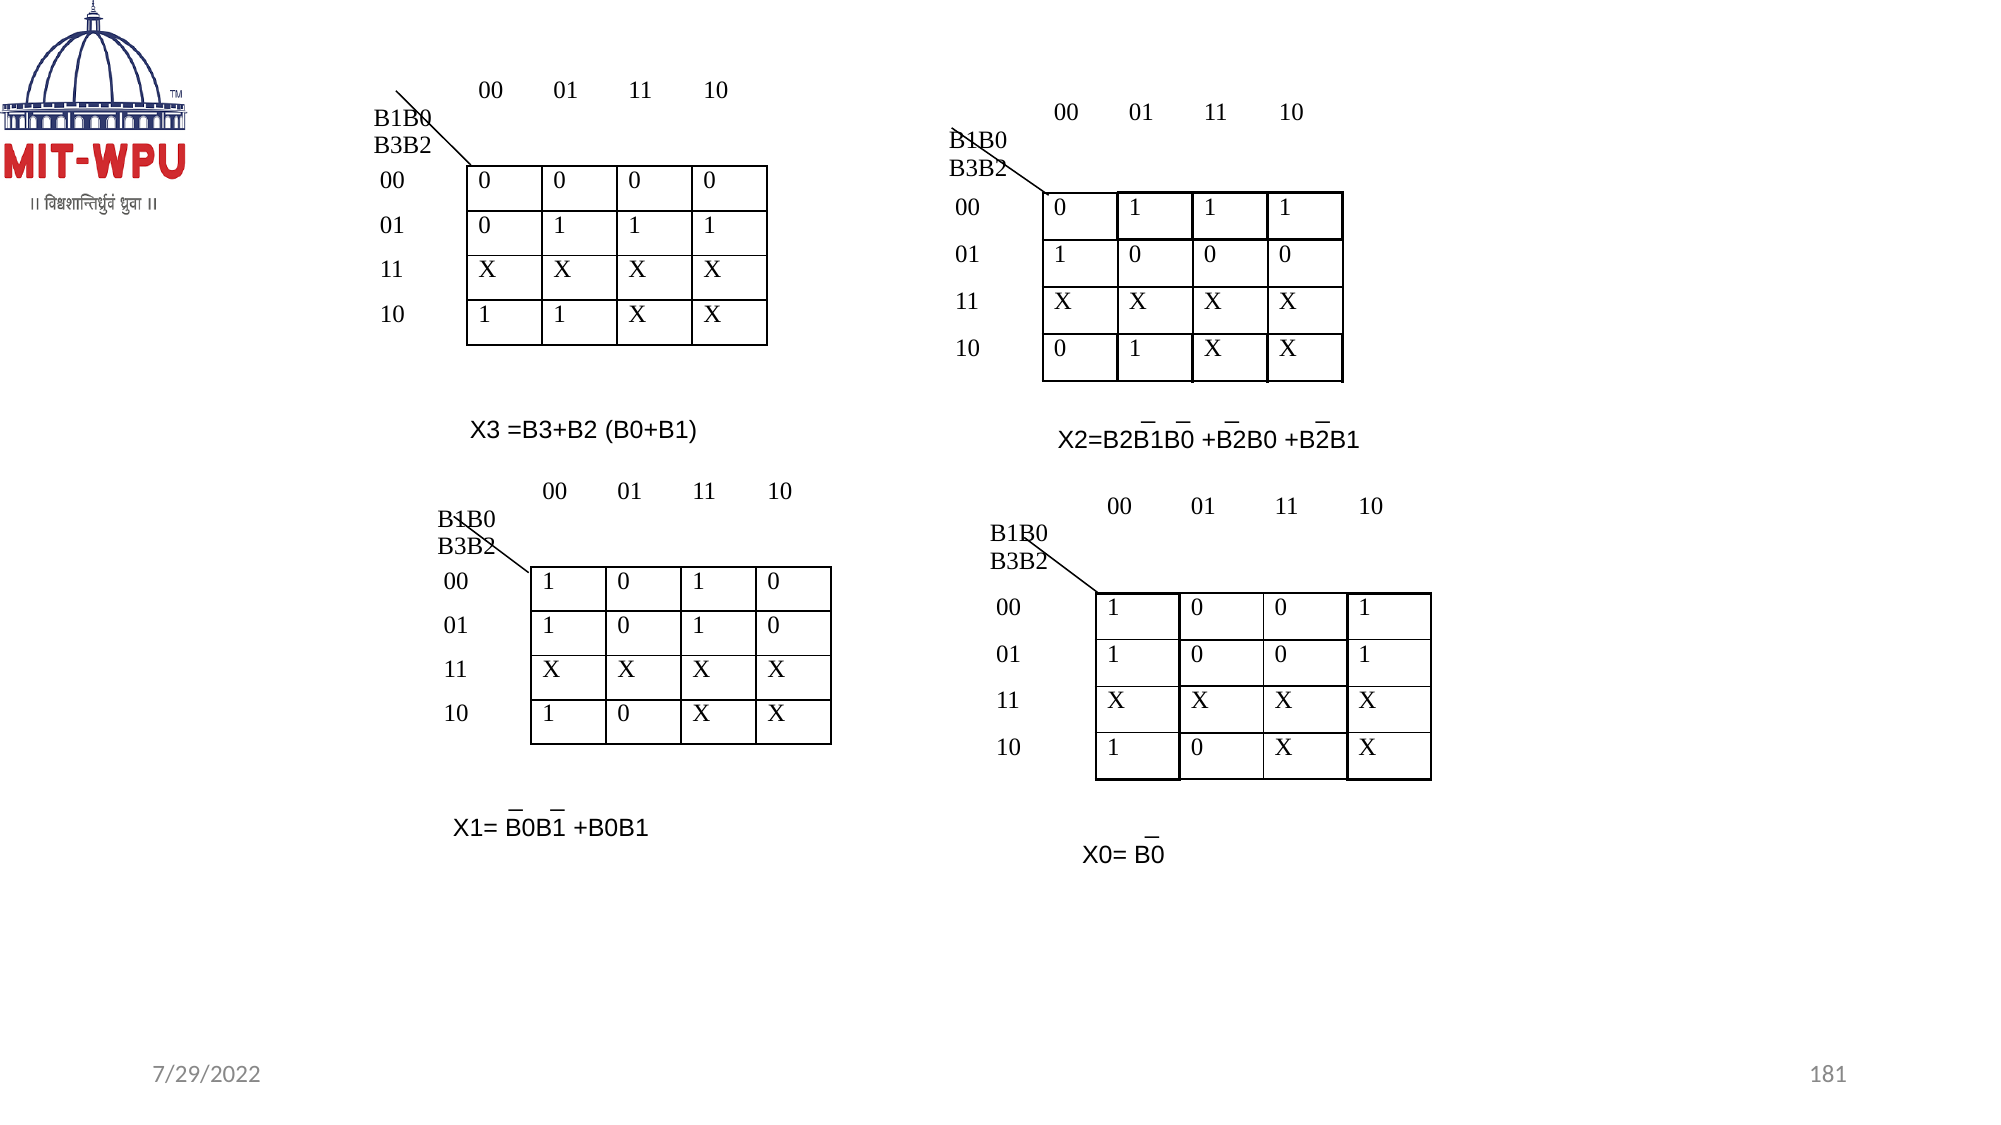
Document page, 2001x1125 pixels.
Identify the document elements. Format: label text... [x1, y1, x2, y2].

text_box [951, 127, 1049, 196]
table_cell X [607, 656, 680, 699]
table_header 11 [1263, 492, 1347, 592]
table_cell 1 [618, 212, 691, 255]
table_header B1B0 B3B2 [362, 76, 467, 166]
table_cell 0 [607, 701, 680, 743]
table_cell X [1269, 288, 1342, 333]
table_cell 0 [618, 167, 691, 210]
table_cell 1 [1097, 640, 1178, 686]
text_box X3 =B3+B2 (B0+B1) [454, 405, 782, 451]
table_cell X [1044, 288, 1117, 333]
table_header 00 [1043, 98, 1118, 192]
table_cell 0 [1181, 641, 1263, 685]
table_cell 1 [682, 568, 755, 610]
table_cell X [693, 256, 766, 299]
table_header 11 [617, 76, 692, 165]
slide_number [137, 1042, 588, 1103]
table_cell 1 [1044, 241, 1117, 286]
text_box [1023, 537, 1100, 594]
table_header 01 [1180, 492, 1263, 592]
table_cell 10 [938, 334, 1042, 381]
table_cell X [618, 256, 691, 299]
table_cell 00 [426, 567, 530, 611]
table_cell 10 [979, 733, 1095, 774]
table_cell 1 [532, 568, 605, 610]
table_cell 1 [1269, 194, 1341, 238]
table_cell 0 [543, 167, 616, 210]
table_cell 11 [362, 255, 466, 300]
table_cell 1 [468, 301, 541, 344]
table_cell X [618, 301, 691, 344]
table_cell 0 [757, 568, 830, 610]
table_cell 1 [1097, 595, 1178, 639]
table_cell 0 [1264, 594, 1346, 639]
table_cell 10 [362, 300, 466, 345]
table_header 01 [542, 76, 617, 165]
picture [0, 0, 209, 216]
table_header B1B0 B3B2 [979, 492, 1096, 593]
table_cell X [682, 656, 755, 699]
text_box _ _ X1= B0B1 +B0B1 [395, 774, 1178, 895]
table_cell 0 [607, 612, 680, 655]
table_cell 0 [1044, 194, 1116, 239]
table_cell 00 [362, 166, 466, 211]
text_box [395, 90, 472, 166]
table_cell 01 [979, 640, 1095, 686]
table_header 10 [1347, 492, 1431, 592]
table_cell 0 [1269, 241, 1342, 286]
table_cell X [1097, 687, 1178, 732]
table_cell 1 [1349, 595, 1430, 639]
table_cell X [1194, 335, 1266, 380]
table_cell 1 [693, 212, 766, 255]
table_header 10 [1268, 98, 1343, 191]
table_cell X [1349, 733, 1430, 778]
table_cell 10 [426, 700, 530, 744]
table_header 10 [692, 76, 767, 165]
table_cell 1 [532, 701, 605, 743]
table_cell 1 [532, 612, 605, 655]
table_cell X [1119, 288, 1192, 333]
table_cell 1 [1194, 194, 1266, 238]
table_cell X [693, 301, 766, 344]
table_cell X [543, 256, 616, 299]
table_cell 0 [468, 212, 541, 255]
table_header 00 [1096, 492, 1180, 592]
table_cell X [468, 256, 541, 299]
table_cell 1 [1119, 194, 1191, 238]
table_cell X [682, 701, 755, 743]
table_cell X [1349, 687, 1430, 732]
table_cell X [532, 656, 605, 699]
table_cell 11 [938, 287, 1042, 334]
table_cell 11 [979, 686, 1095, 733]
table_cell X [1194, 288, 1267, 333]
table_cell X [1181, 687, 1263, 732]
table_cell 1 [1097, 733, 1178, 774]
table_cell 0 [468, 167, 541, 210]
table_cell 0 [607, 568, 680, 610]
table_cell X [757, 656, 830, 699]
table_header 11 [1193, 98, 1268, 191]
table_cell 1 [543, 212, 616, 255]
table_header 10 [756, 477, 831, 566]
table_cell 01 [938, 240, 1042, 287]
table_header 01 [606, 477, 681, 566]
table_cell 0 [1044, 335, 1116, 380]
table_cell X [757, 701, 830, 743]
table_cell 0 [693, 167, 766, 210]
table_header 00 [467, 76, 542, 165]
table_cell X [1264, 687, 1346, 732]
slide_number ‹#› [1412, 1042, 1863, 1103]
table_cell 01 [426, 611, 530, 655]
table_cell 1 [1349, 640, 1430, 686]
table_cell 0 [757, 612, 830, 655]
table_cell 0 [1181, 594, 1263, 639]
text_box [453, 516, 529, 573]
table_cell 0 [1181, 734, 1263, 778]
table_header 00 [531, 477, 606, 566]
table_cell X [1264, 734, 1346, 778]
table_header B1B0 B3B2 [426, 477, 531, 567]
text_box _ X0= B0 [1067, 801, 1471, 922]
table_header 11 [681, 477, 756, 566]
table_cell 0 [1119, 241, 1192, 286]
table_cell 01 [362, 211, 466, 255]
table_cell 00 [938, 193, 1042, 240]
table_cell 0 [1194, 241, 1267, 286]
table_cell 1 [1119, 335, 1191, 380]
table_cell X [1269, 335, 1341, 380]
table_cell 1 [682, 612, 755, 655]
table_cell 11 [426, 655, 530, 700]
table_cell 1 [543, 301, 616, 344]
table_header B1B0 B3B2 [938, 98, 1043, 193]
table_header 01 [1118, 98, 1193, 191]
text_box _ _ _ _ X2=B2B1B0 +B2B0 +B2B1 [1042, 385, 1407, 492]
table_cell 00 [979, 593, 1095, 640]
table_cell 0 [1264, 641, 1346, 685]
